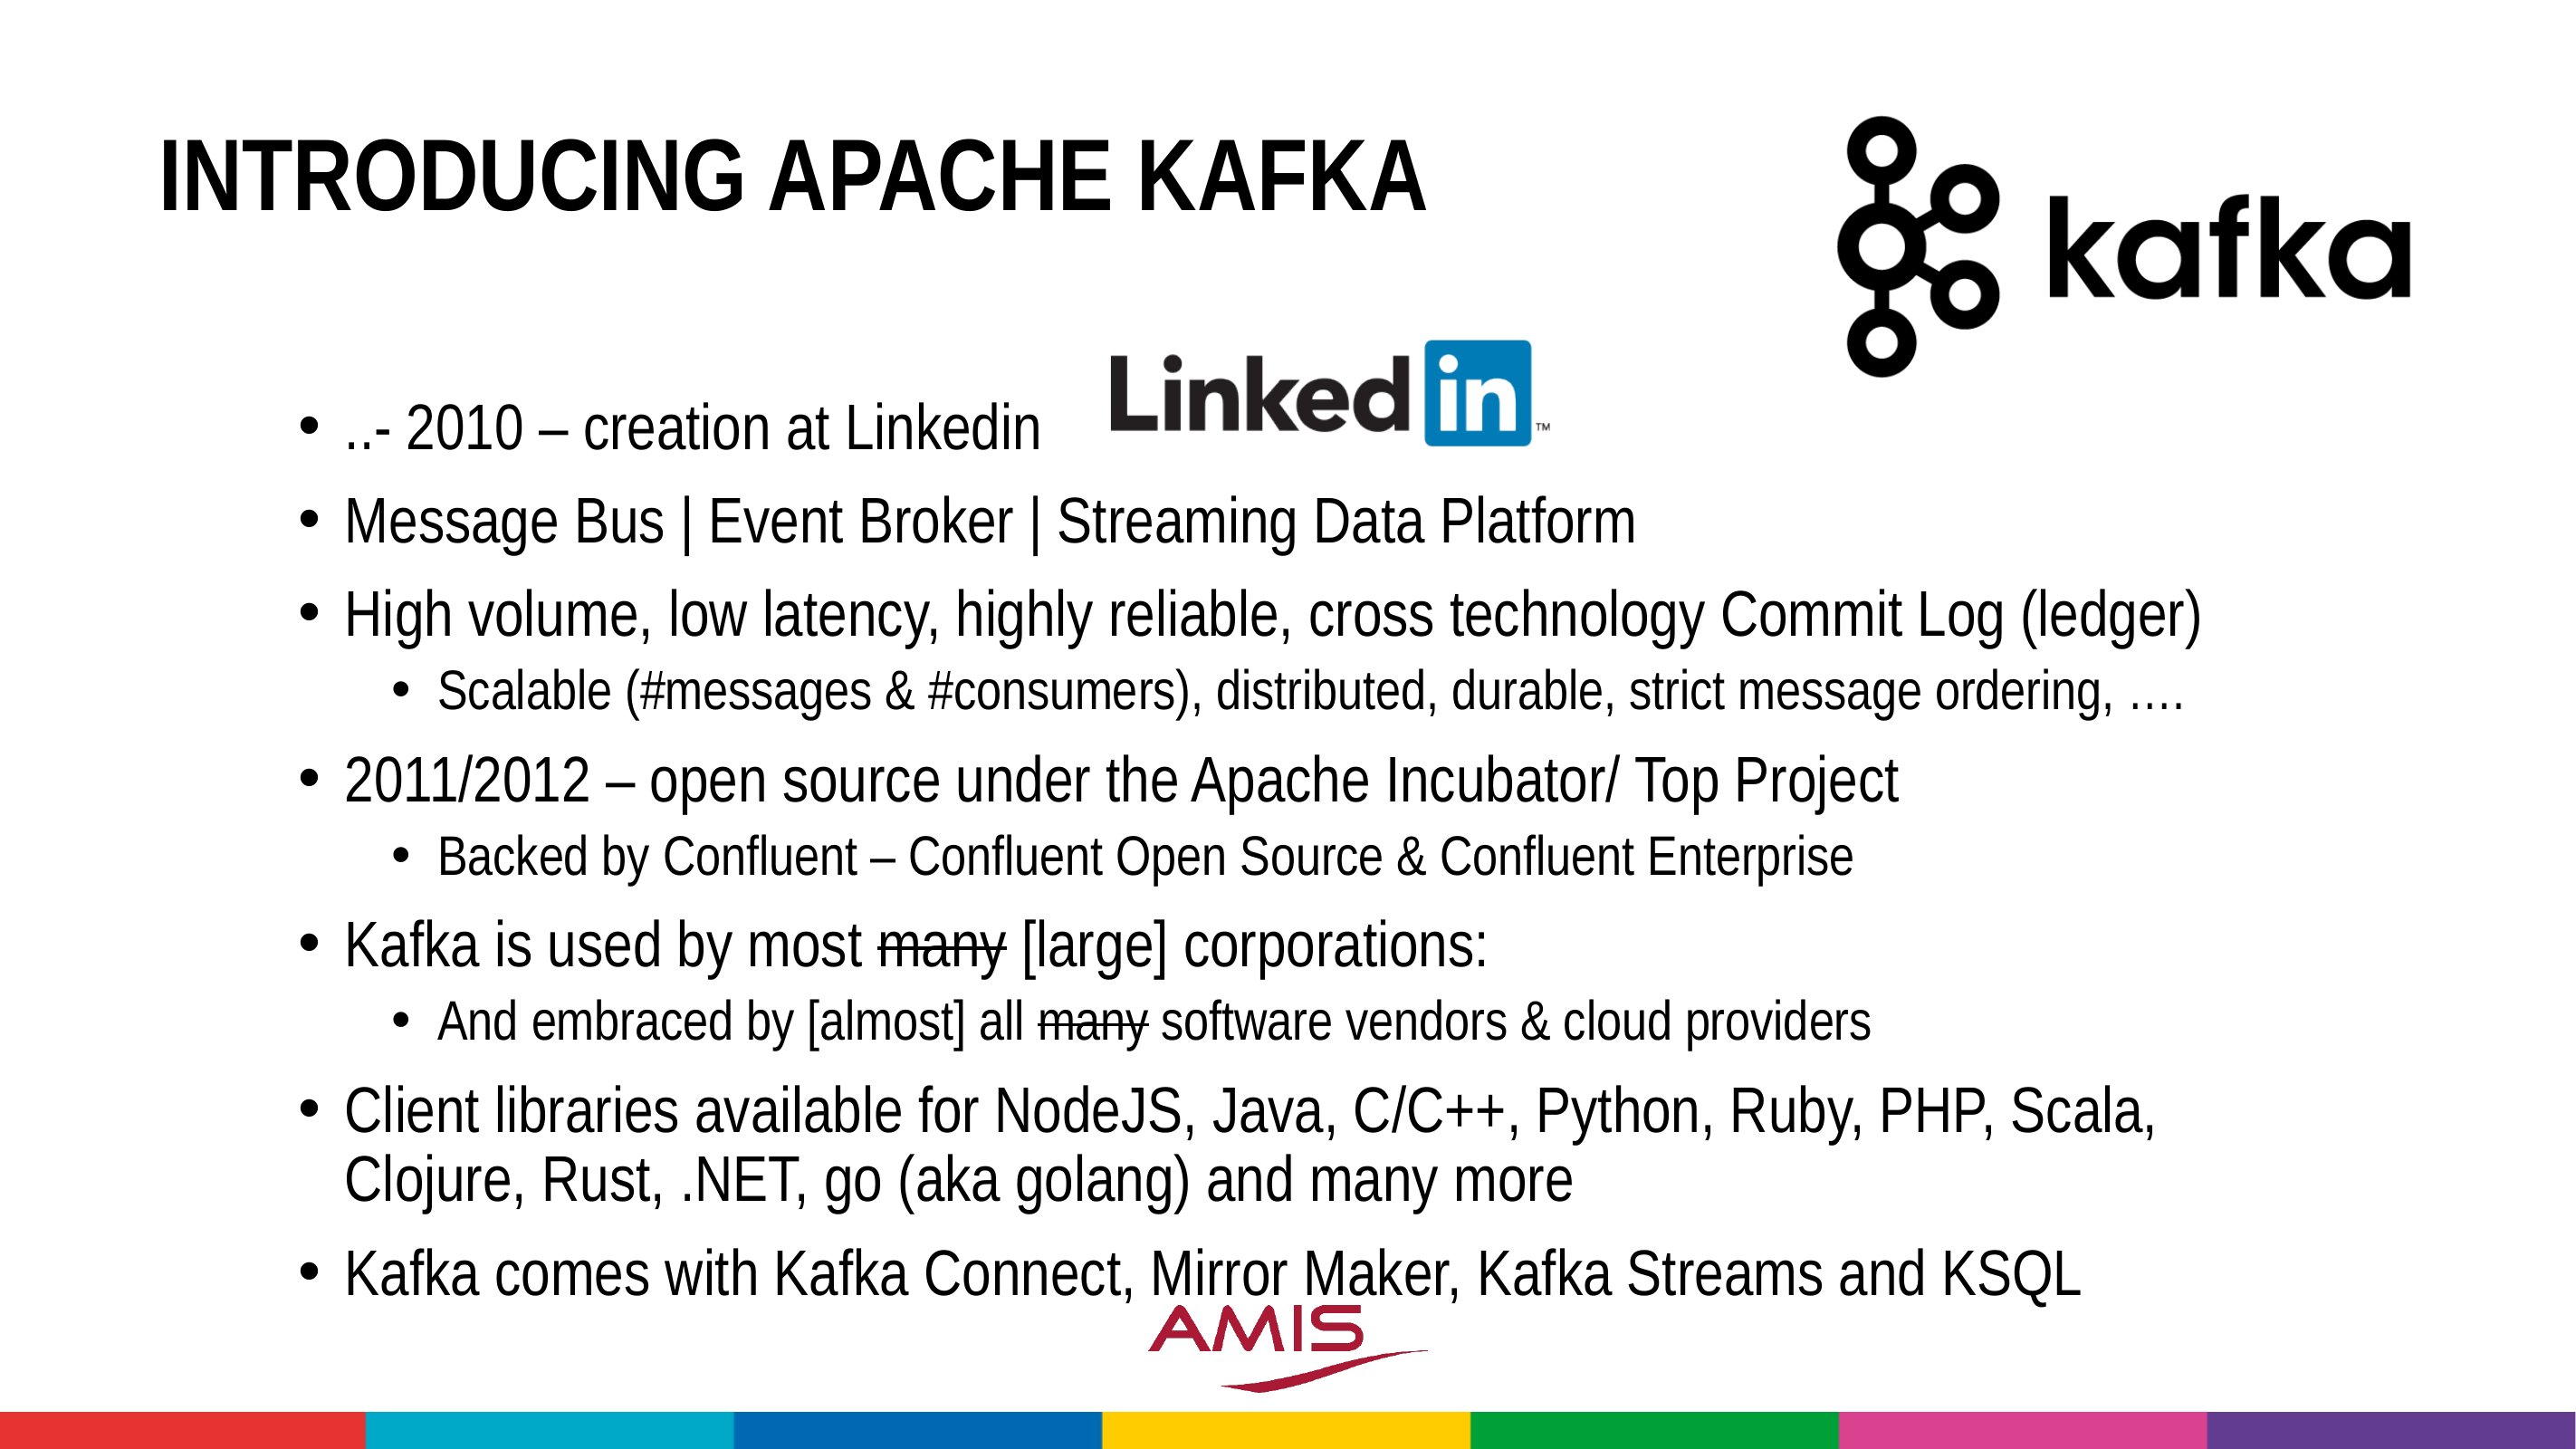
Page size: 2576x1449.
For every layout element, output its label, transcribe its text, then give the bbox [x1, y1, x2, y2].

picture [1148, 1329, 1428, 1393]
picture [0, 1412, 733, 1449]
list ..- 2010 – creation at Linkedin Message Bus | Event Broker | Streaming Data Platform High volume, low latency, highly reliable, cross technology Commit Log (ledger) Scalable (#messages & #consumers), distributed, durable, strict message ordering, …. 2011/2012 – open source under the Apache Incubator/ Top Project Backed by Confluent – Confluent Open Source & Confluent Enterprise Kafka is used by most many [large] corporations: And embraced by [almost] all many software vendors & cloud providers Client libraries available for NodeJS, Java, C/C++, Python, Ruby, PHP, Scala, Clojure, Rust, .NET, go (aka golang) and many more Kafka comes with Kafka Connect, Mirror Maker, Kafka Streams and KSQL [284, 387, 2220, 1329]
title Introducing Apache Kafka [145, 125, 1796, 326]
picture [932, 303, 1703, 481]
picture [1796, 74, 2452, 419]
picture [735, 1412, 2576, 1449]
